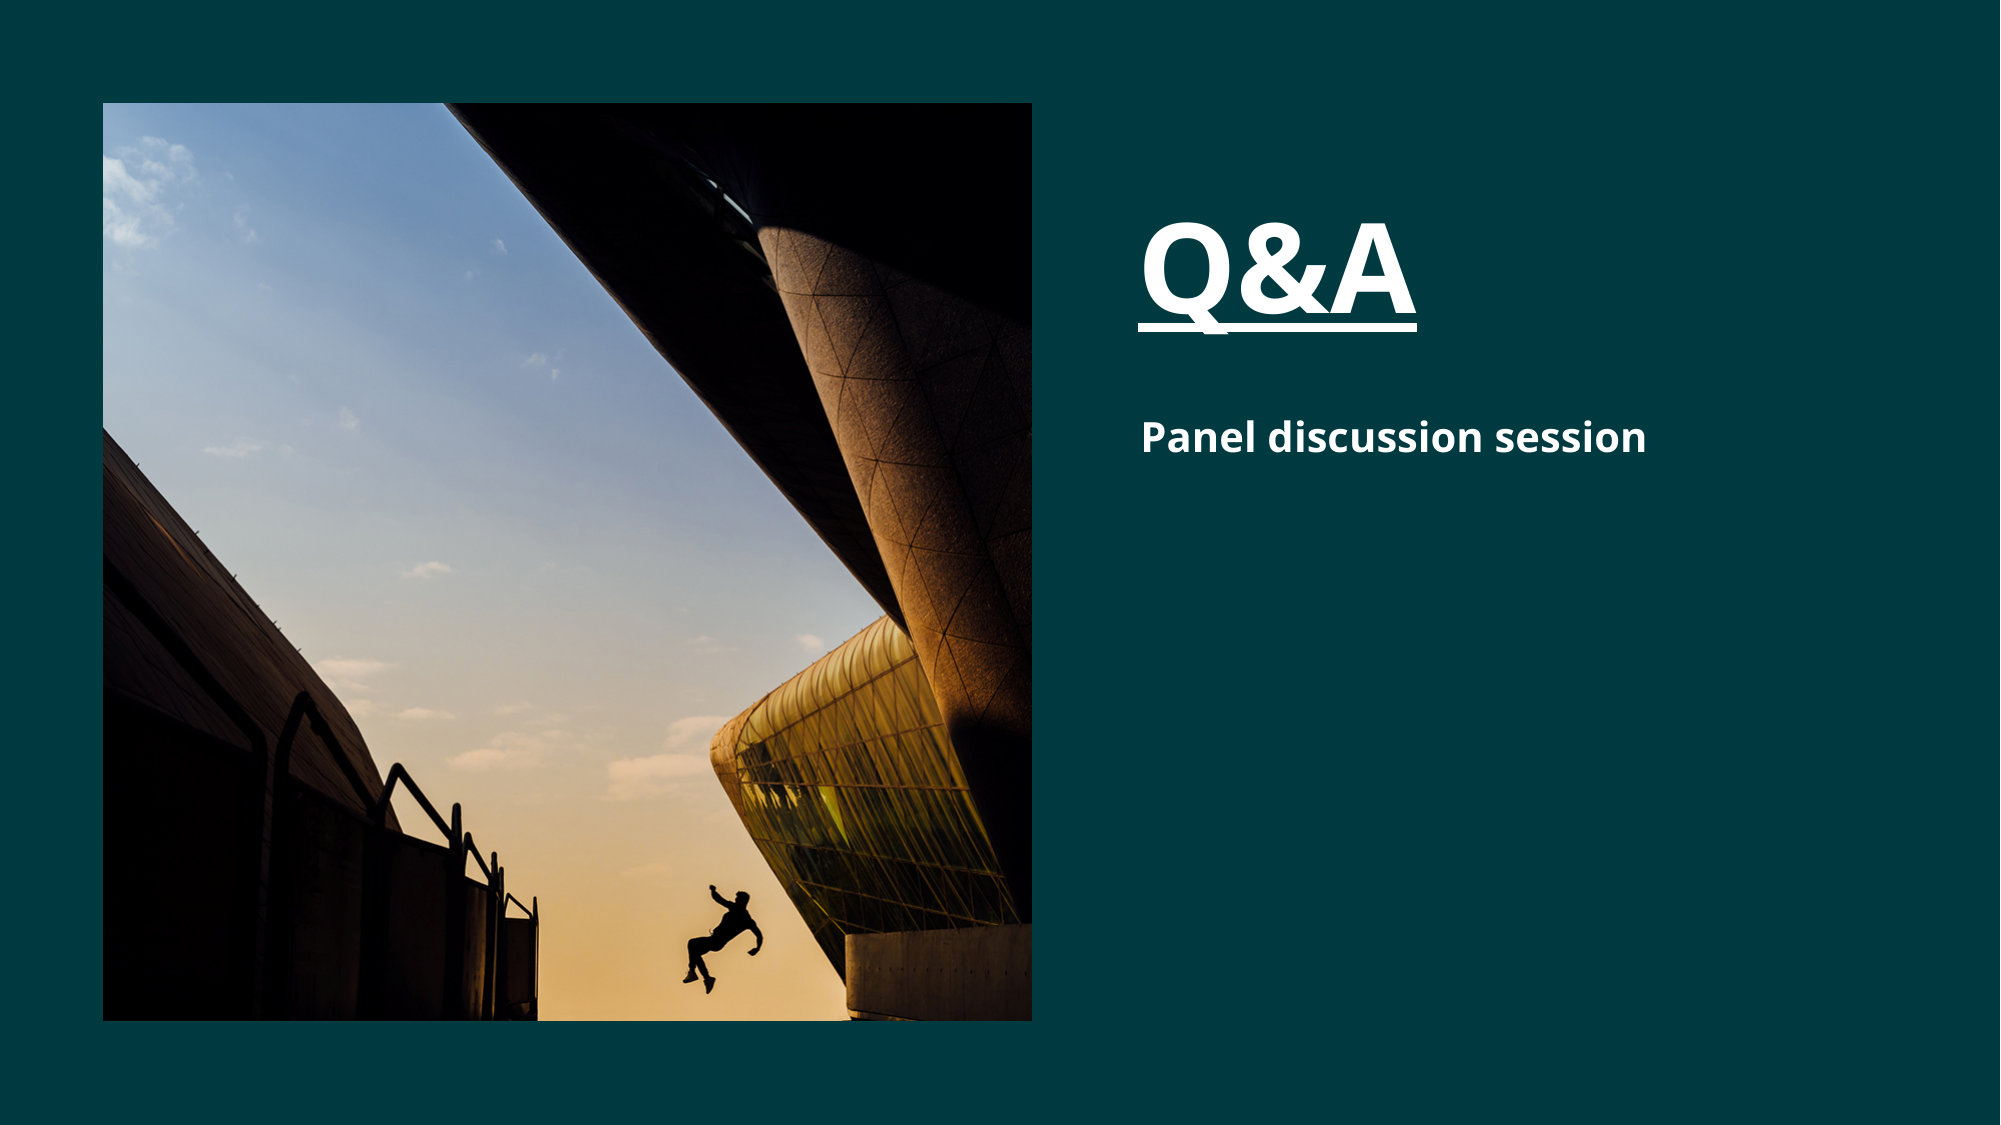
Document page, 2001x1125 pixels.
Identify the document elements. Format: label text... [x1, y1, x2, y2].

picture [103, 103, 1032, 1021]
list Panel discussion session [1125, 409, 1896, 1021]
title Q&A [1122, 166, 1896, 349]
